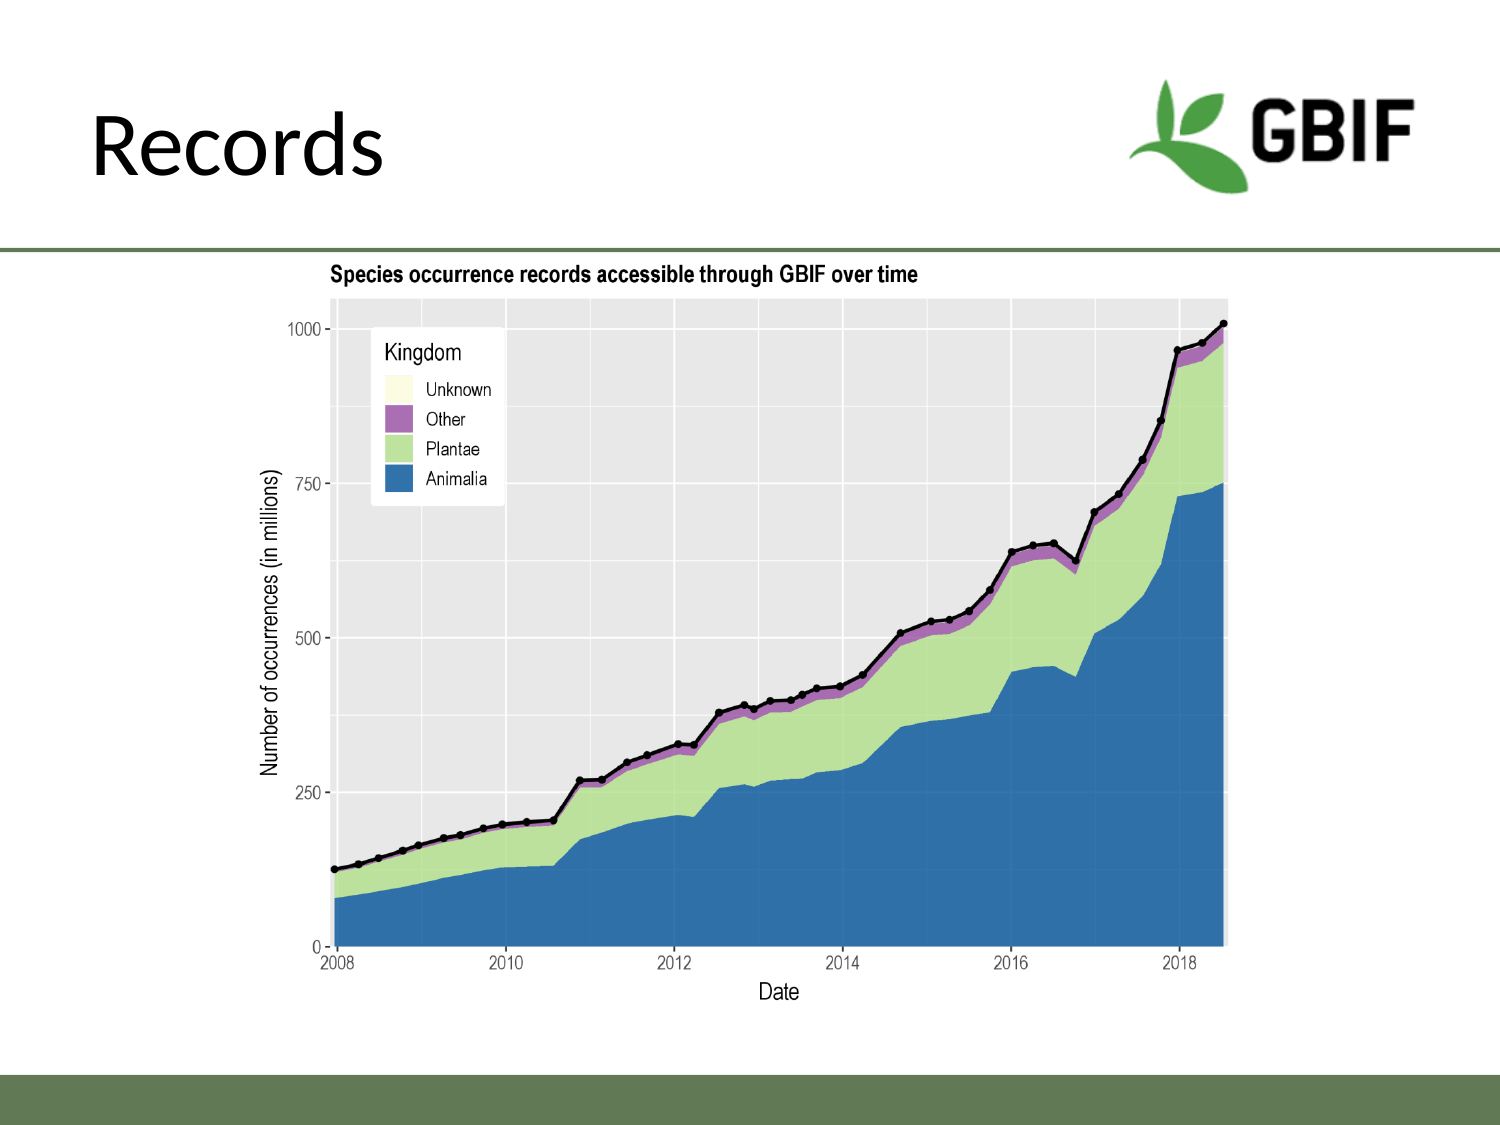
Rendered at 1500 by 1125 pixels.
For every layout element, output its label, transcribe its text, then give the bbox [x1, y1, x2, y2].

title Records [75, 45, 1425, 233]
picture [1087, 64, 1454, 201]
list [254, 262, 1246, 1006]
